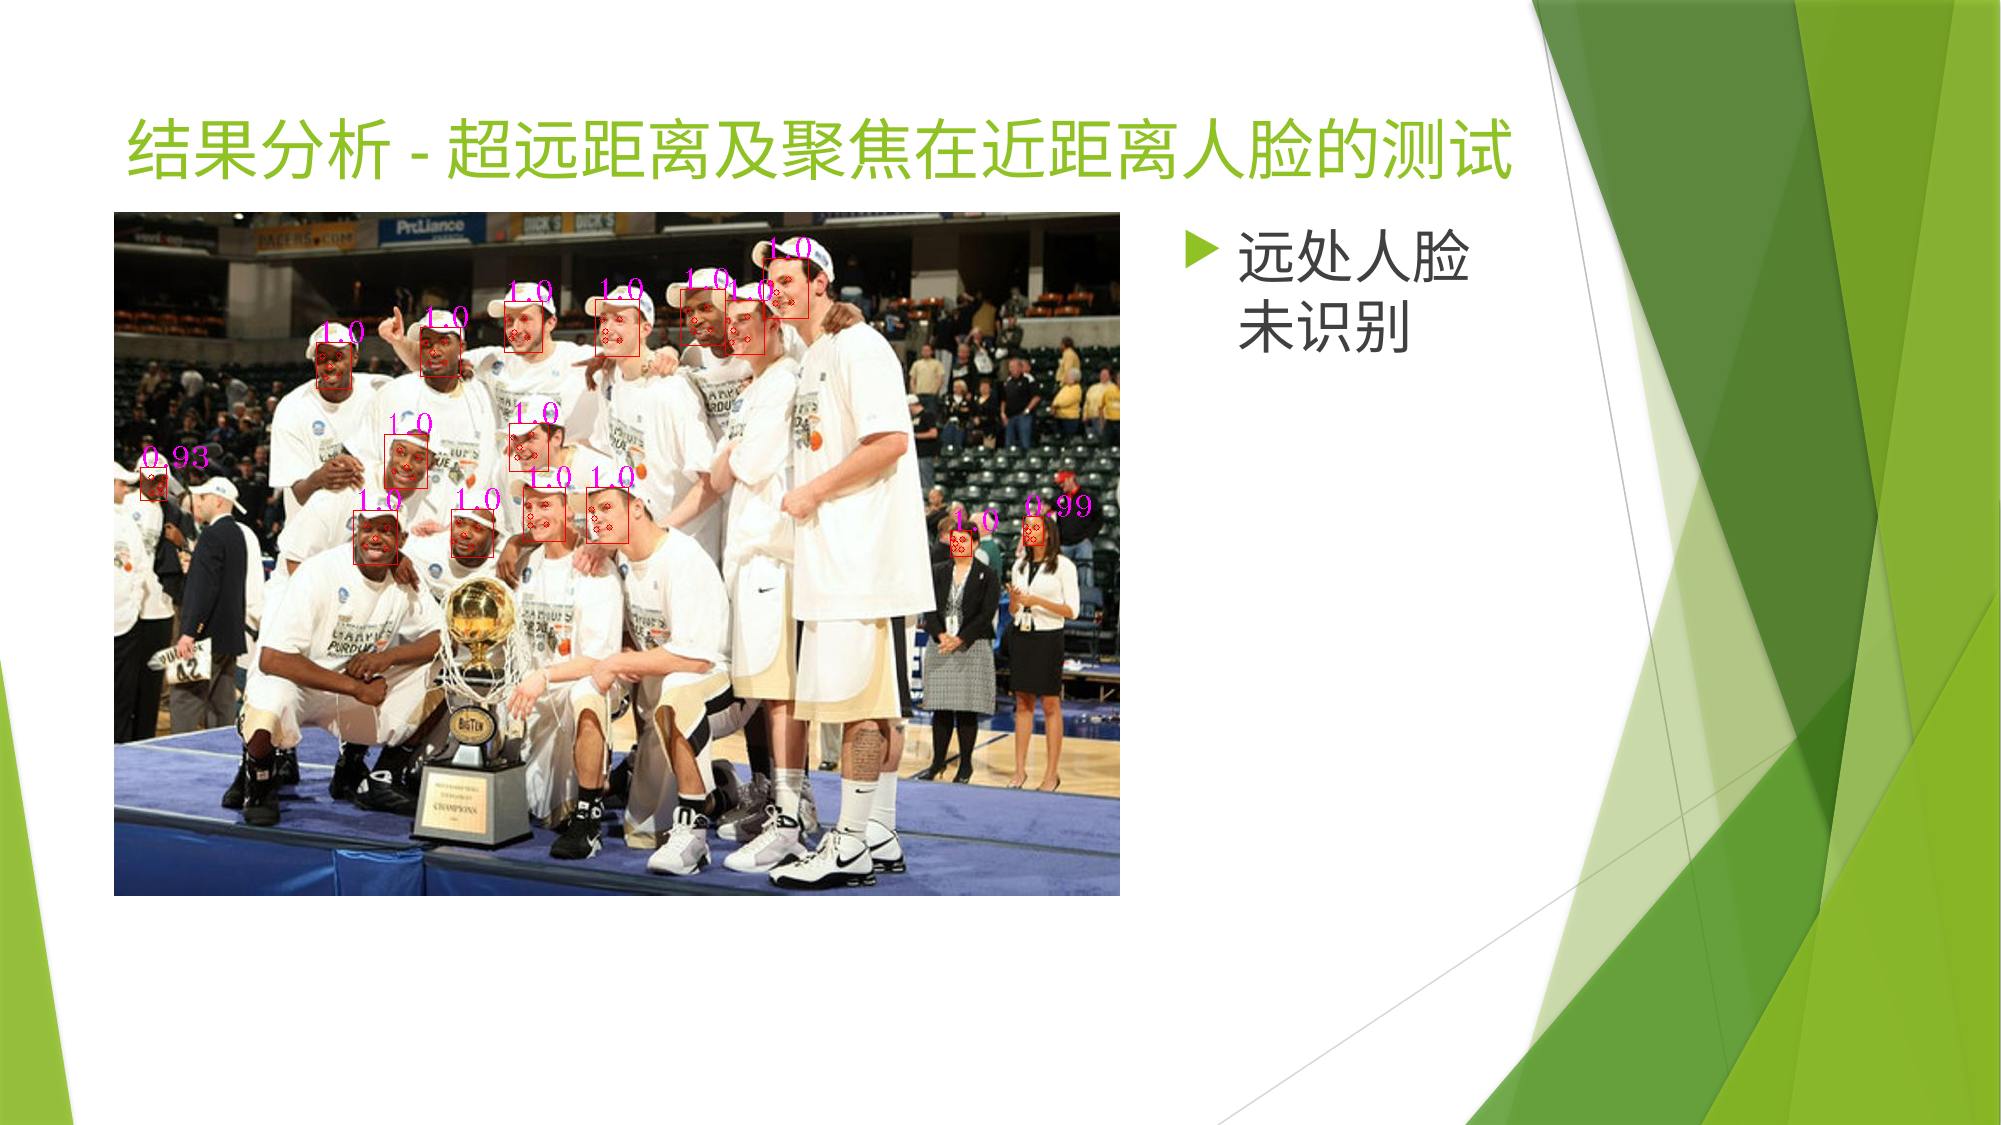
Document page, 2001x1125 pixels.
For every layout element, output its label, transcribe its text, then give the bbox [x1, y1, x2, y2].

title 结果分析-超远距离及聚焦在近距离人脸的测试 [111, 99, 1597, 213]
list 远处人脸未识别 [1166, 212, 1522, 991]
picture [113, 212, 1121, 897]
